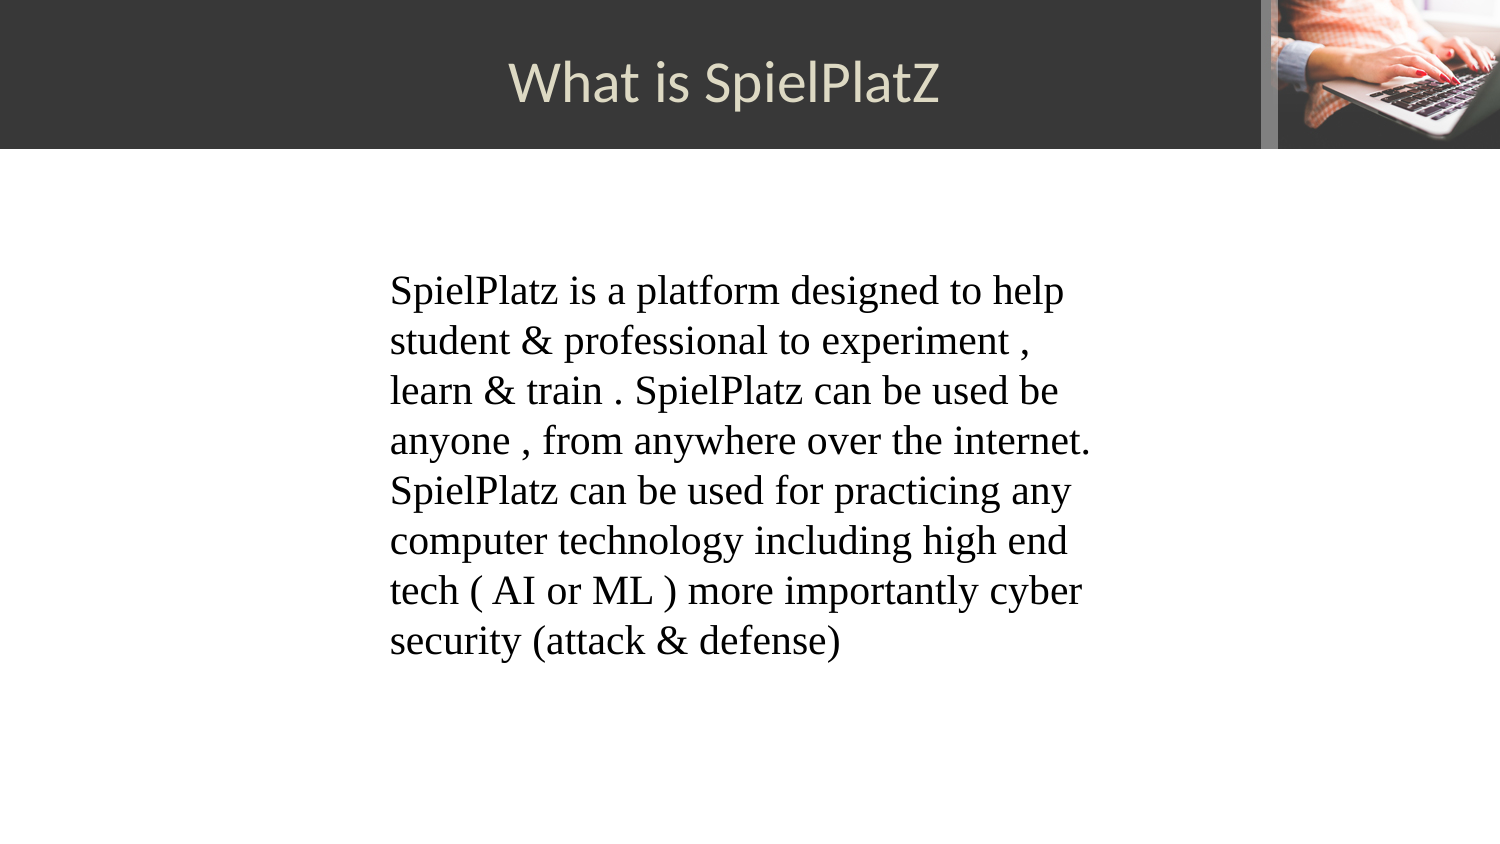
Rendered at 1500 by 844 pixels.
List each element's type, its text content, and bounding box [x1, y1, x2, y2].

text_box SpielPlatz is a platform designed to help student & professional to experiment , learn & train . SpielPlatz can be used be anyone , from anywhere over the internet. SpielPlatz can be used for practicing any computer technology including high end tech ( AI or ML ) more importantly cyber security (attack & defense) [374, 255, 1125, 671]
title What is SpielPlatZ [50, 34, 1400, 122]
picture [0, 0, 1500, 844]
